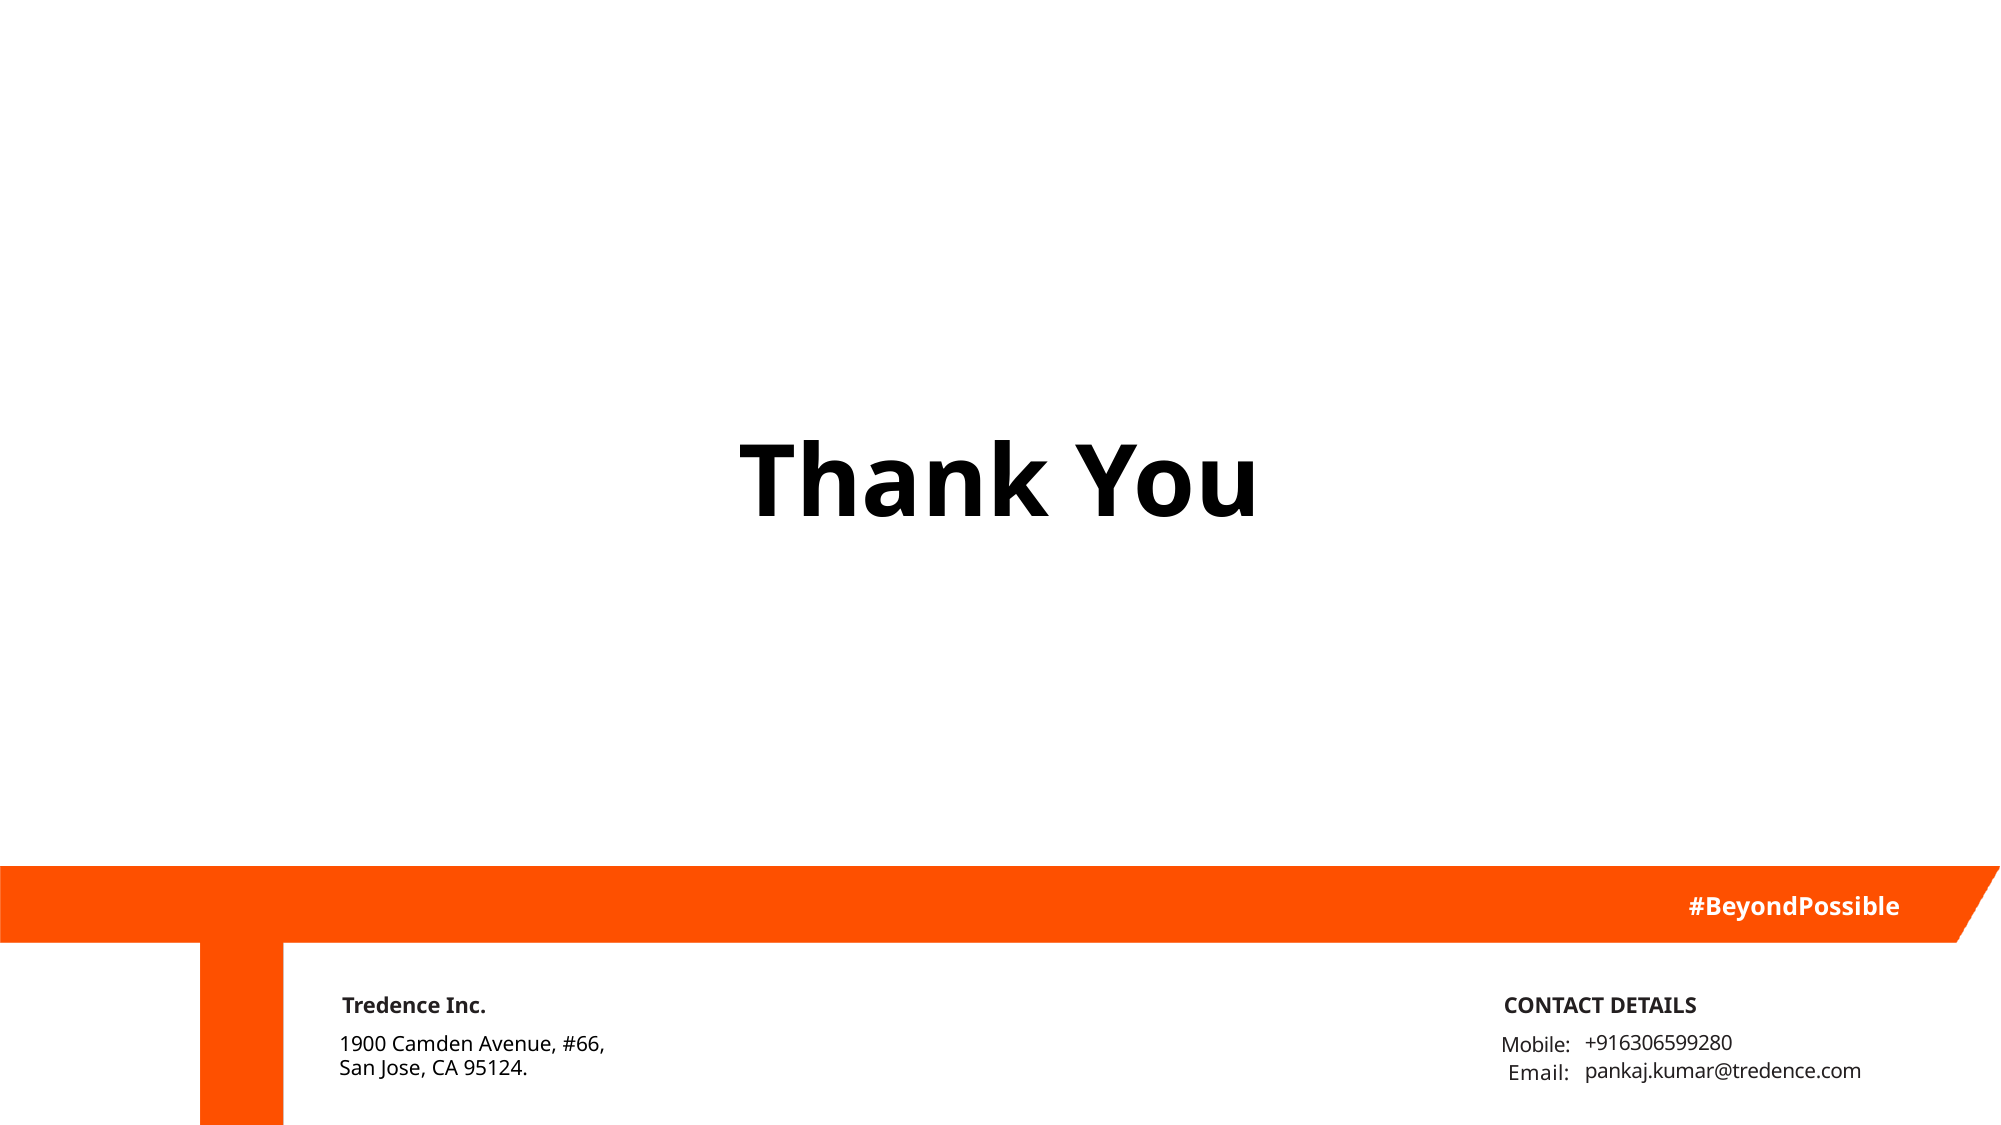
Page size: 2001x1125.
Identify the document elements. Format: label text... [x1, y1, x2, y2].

list pankaj.kumar@tredence.com [1584, 1056, 1924, 1084]
picture [0, 866, 2000, 1125]
list +916306599280 [1584, 1029, 1878, 1056]
